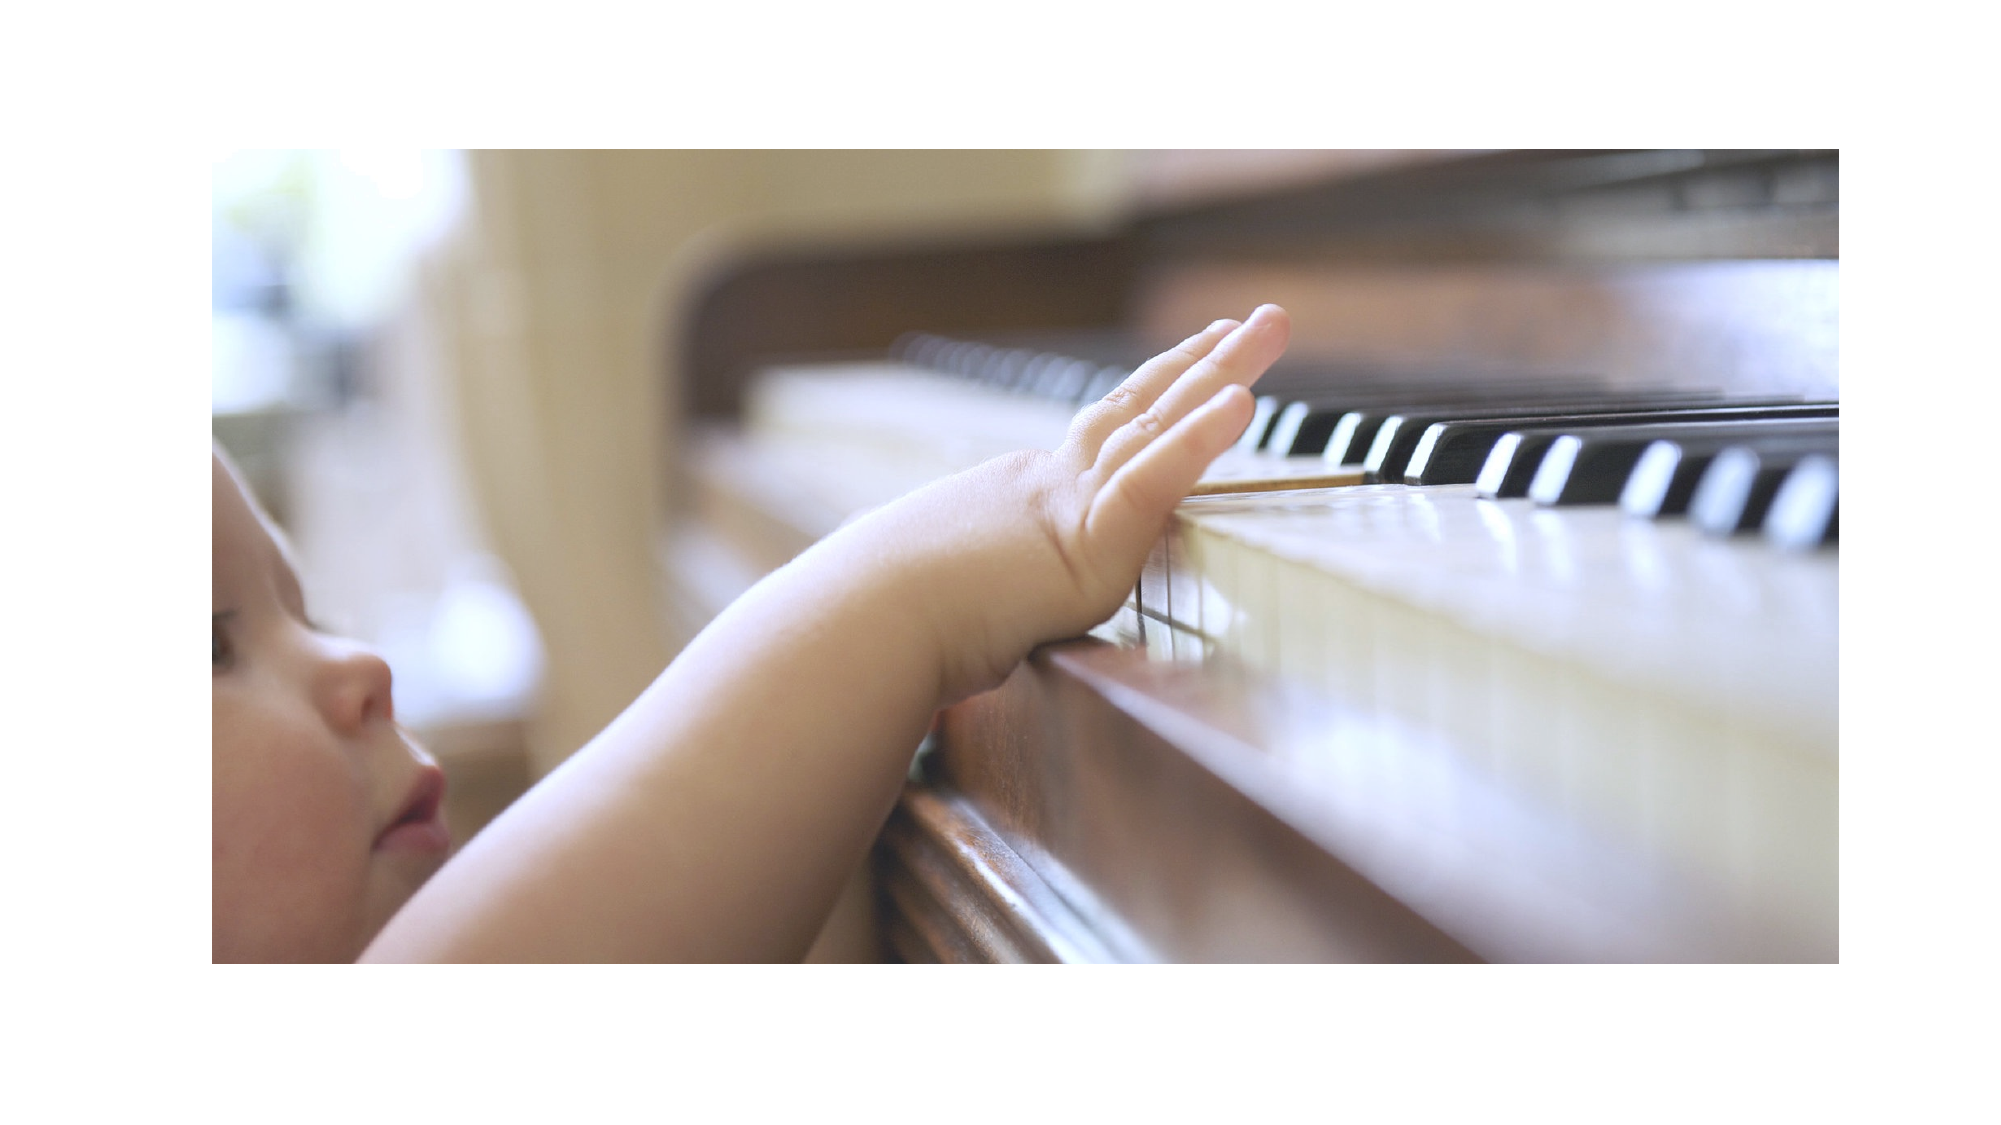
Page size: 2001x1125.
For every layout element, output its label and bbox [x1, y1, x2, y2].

picture [211, 149, 1839, 964]
